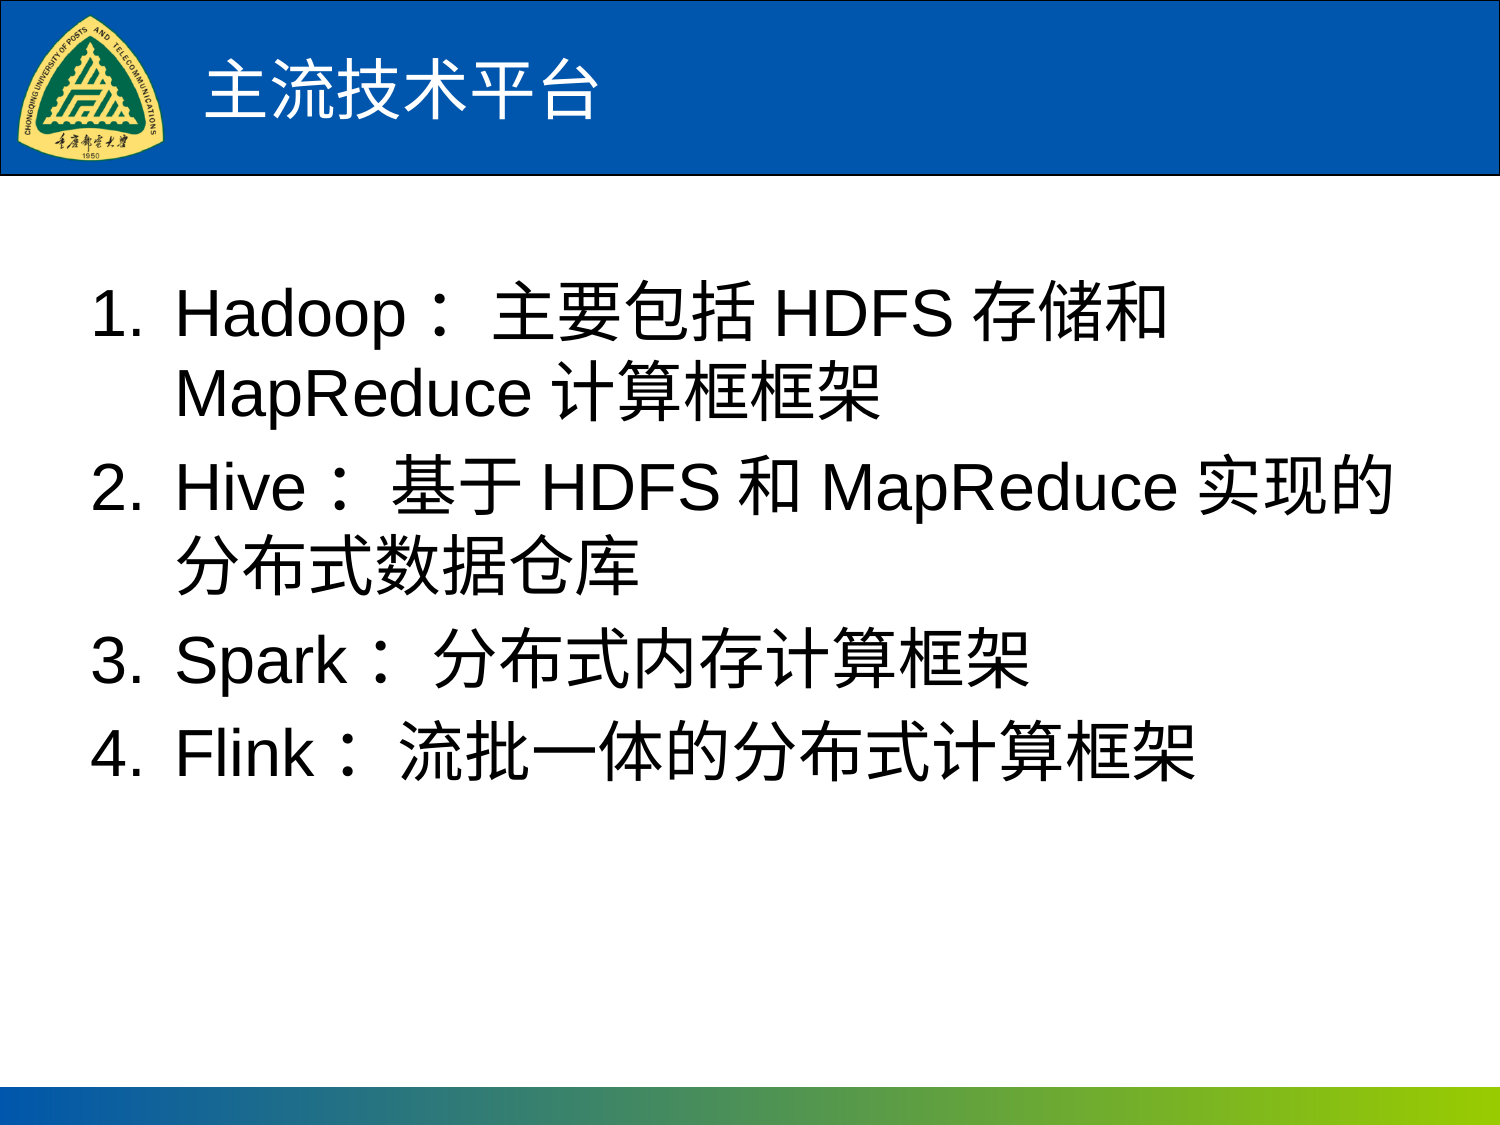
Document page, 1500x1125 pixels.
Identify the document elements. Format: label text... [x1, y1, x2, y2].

picture [13, 12, 167, 163]
list Hadoop：主要包括HDFS存储和MapReduce计算框框架 Hive：基于HDFS和MapReduce实现的分布式数据仓库 Spark：分布式内存计算框架 Flink：流批一体的分布式计算框架 [75, 262, 1425, 1005]
title 主流技术平台 [187, 12, 1500, 163]
